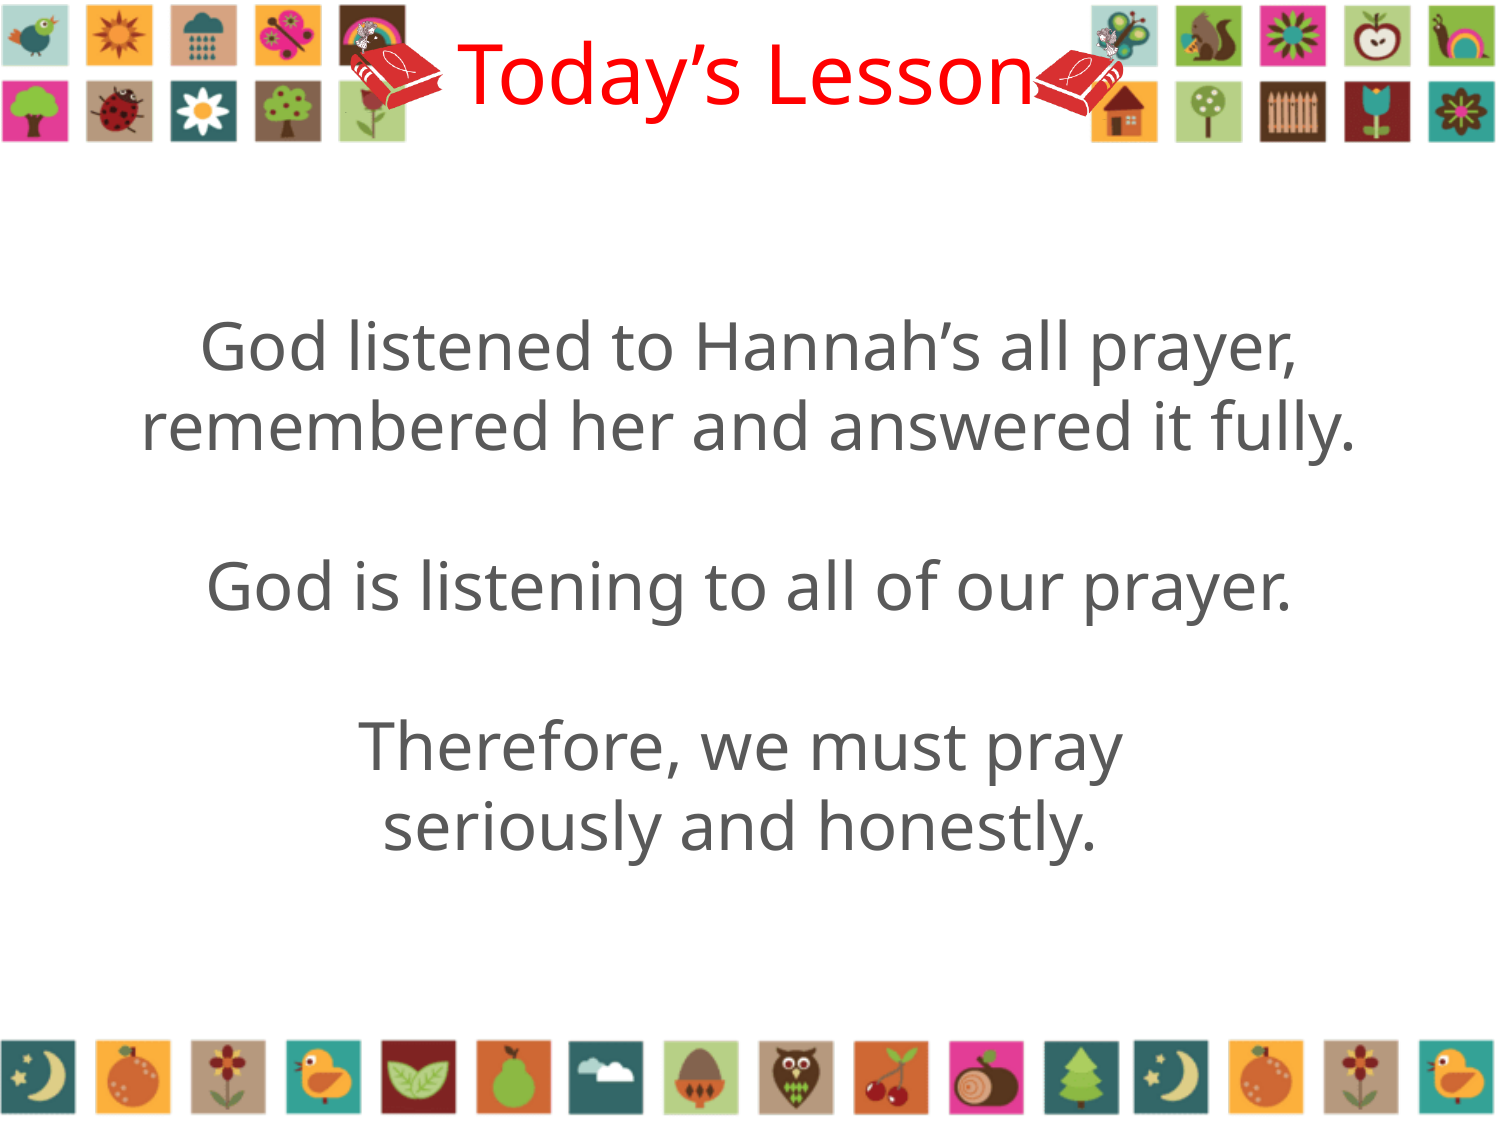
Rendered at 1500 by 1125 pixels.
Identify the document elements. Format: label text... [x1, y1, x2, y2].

picture [1001, 3, 1500, 150]
text_box Today’s Lesson [425, 13, 1077, 129]
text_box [0, 1028, 1500, 1118]
text_box God listened to Hannah’s all prayer, remembered her and answered it fully. God is listening to all of our prayer. Therefore, we must pray seriously and honestly. [76, 296, 1424, 872]
picture [0, 3, 475, 150]
